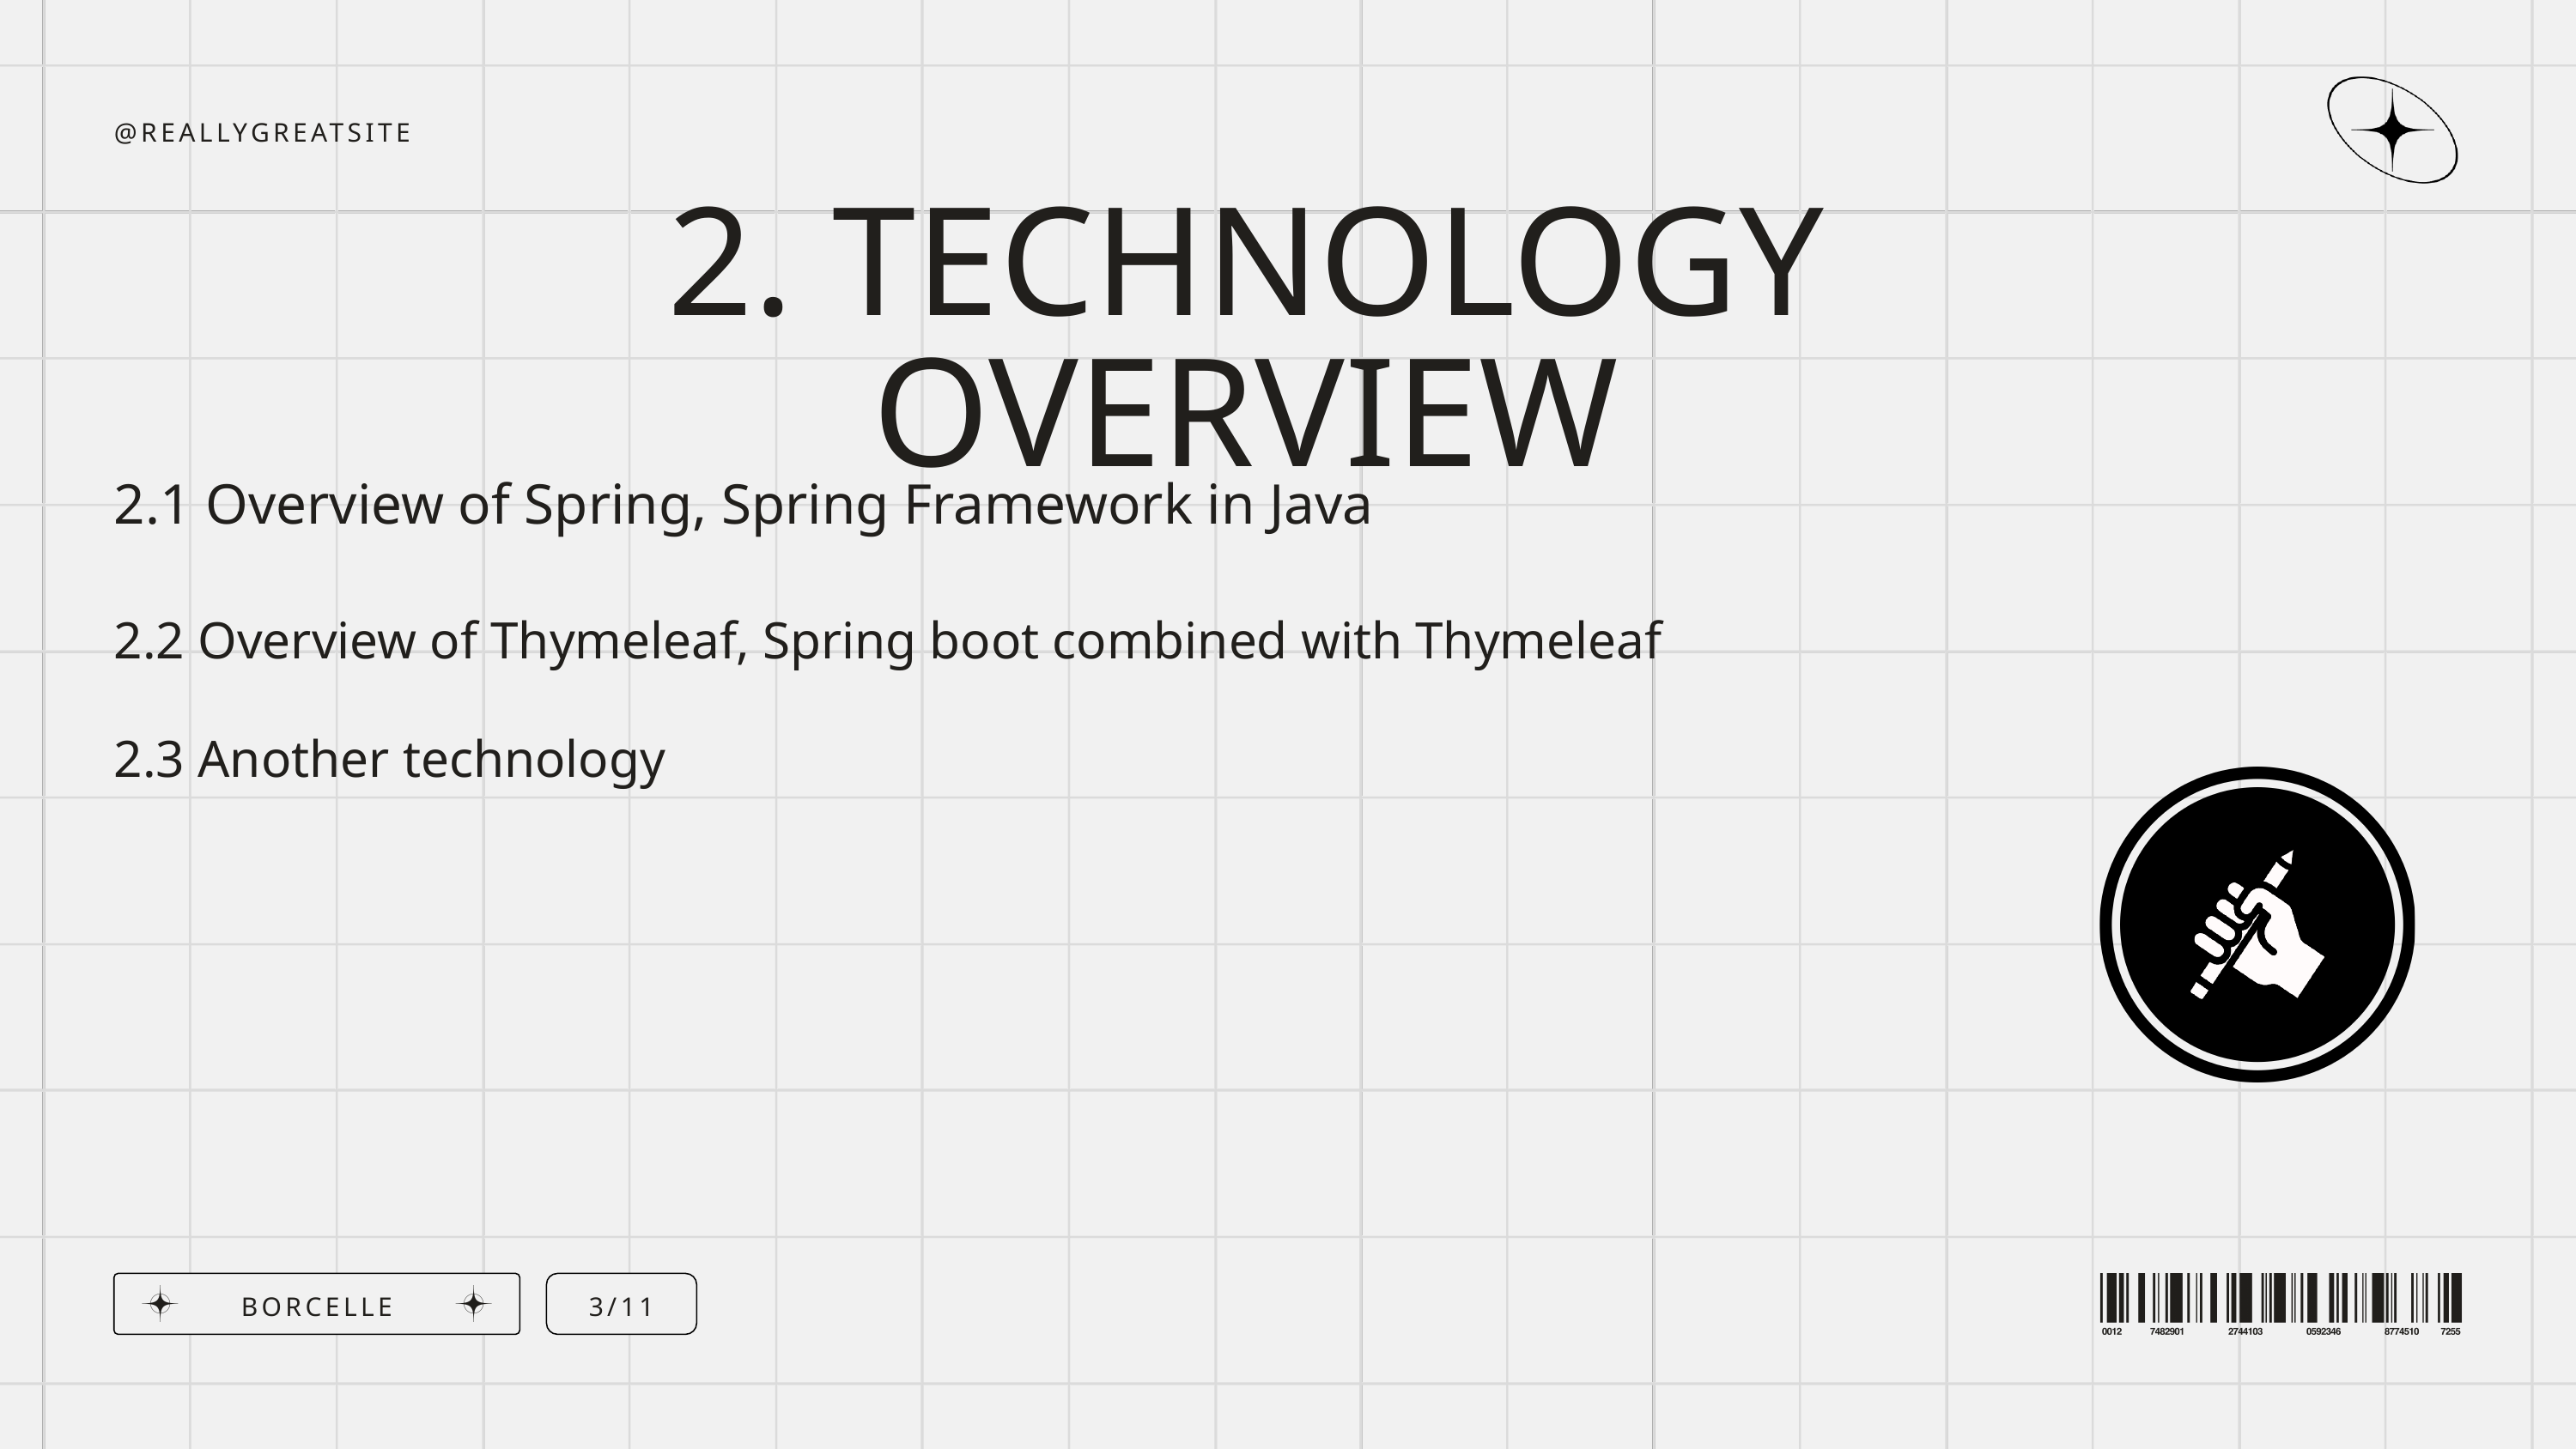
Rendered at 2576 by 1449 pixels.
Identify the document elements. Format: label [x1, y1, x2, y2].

text_box [113, 1273, 520, 1335]
text_box [0, 0, 2576, 1449]
text_box [546, 1273, 697, 1335]
